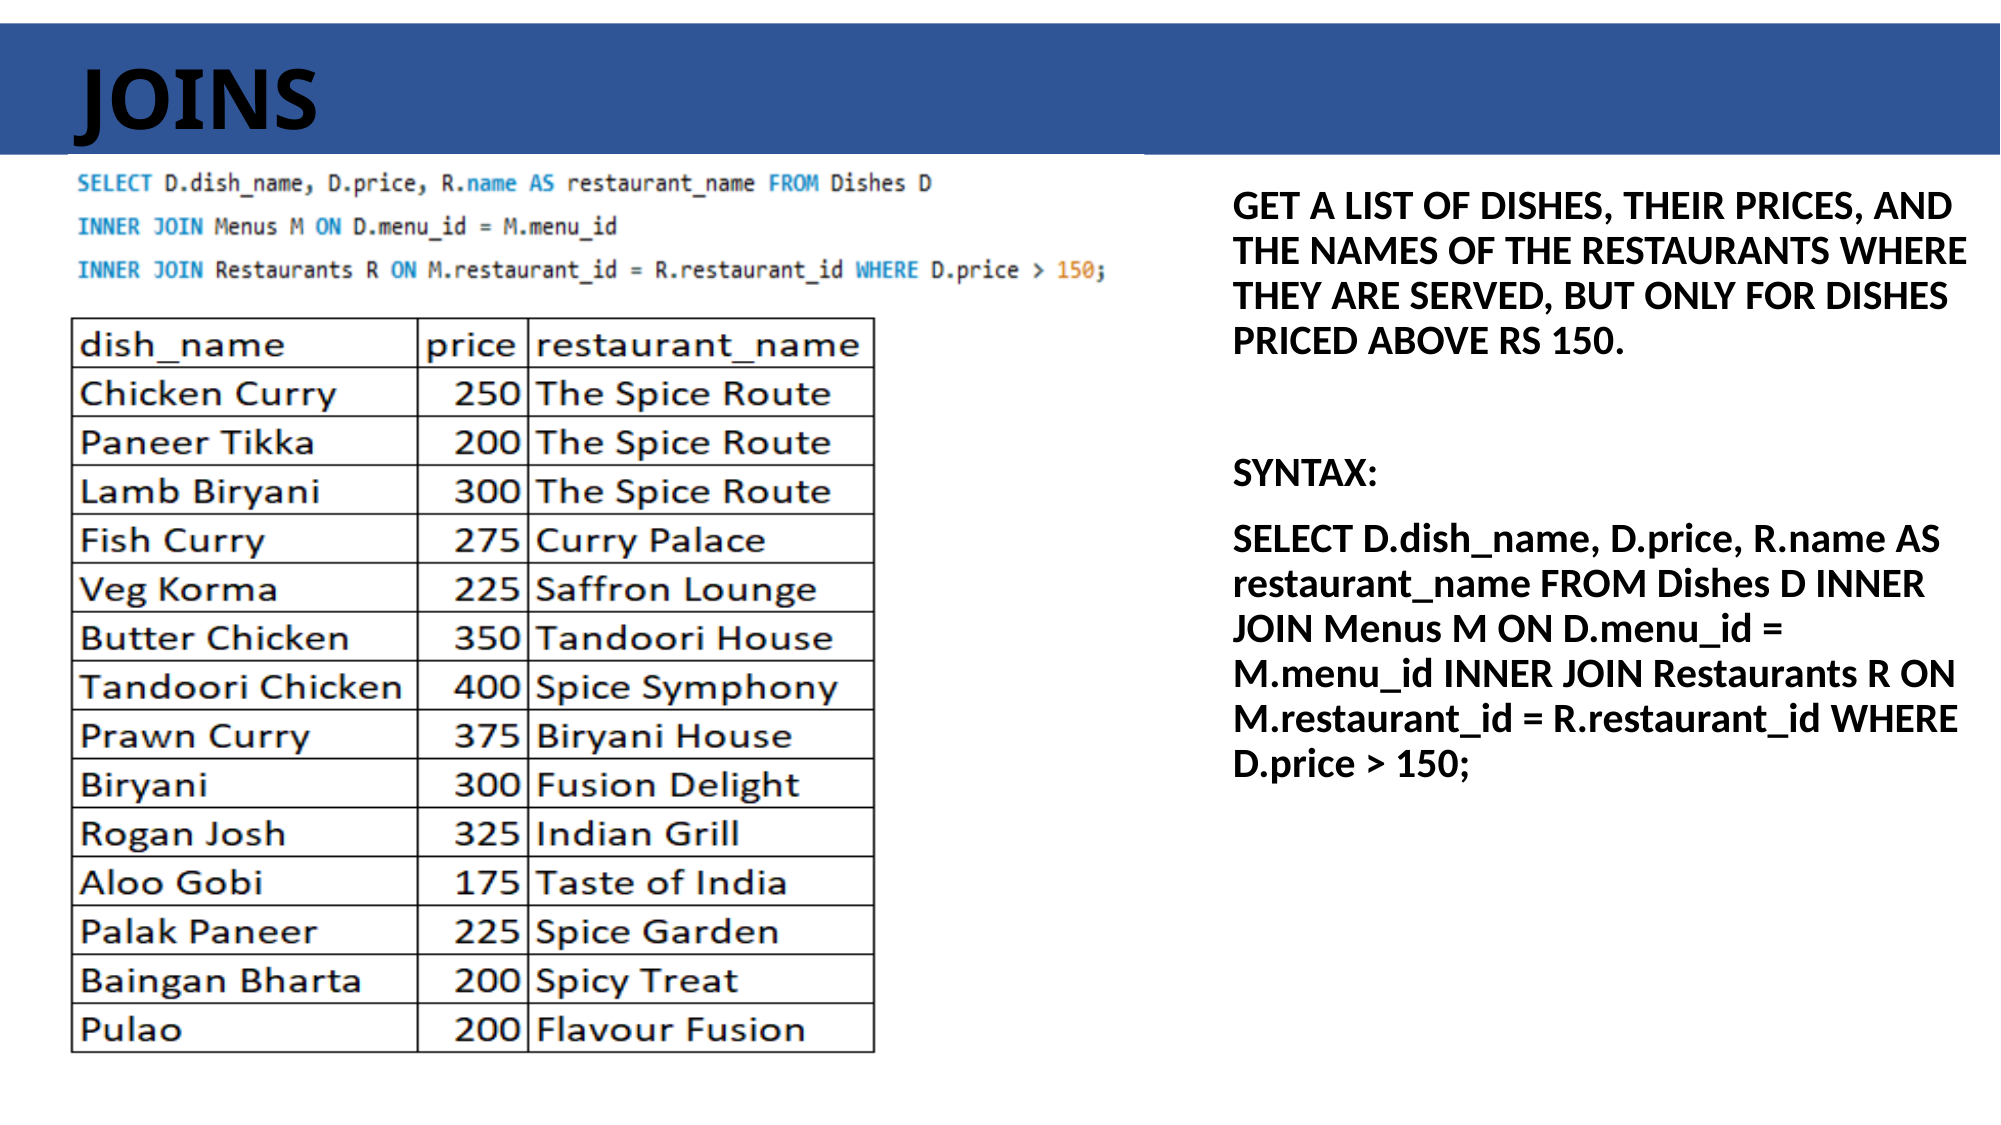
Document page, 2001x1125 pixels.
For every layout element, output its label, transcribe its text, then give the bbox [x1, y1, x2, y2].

list GET A LIST OF DISHES, THEIR PRICES, AND THE NAMES OF THE RESTAURANTS WHERE THEY ARE SERVED, BUT ONLY FOR DISHES PRICED ABOVE RS 150. SYNTAX: SELECT D.dish_name, D.price, R.name AS restaurant_name FROM Dishes D INNER JOIN Menus M ON D.menu_id = M.menu_id INNER JOIN Restaurants R ON M.restaurant_id = R.restaurant_id WHERE D.price > 150; [1217, 175, 2000, 1125]
title JOINS [0, 23, 2000, 155]
picture [53, 154, 1145, 1060]
